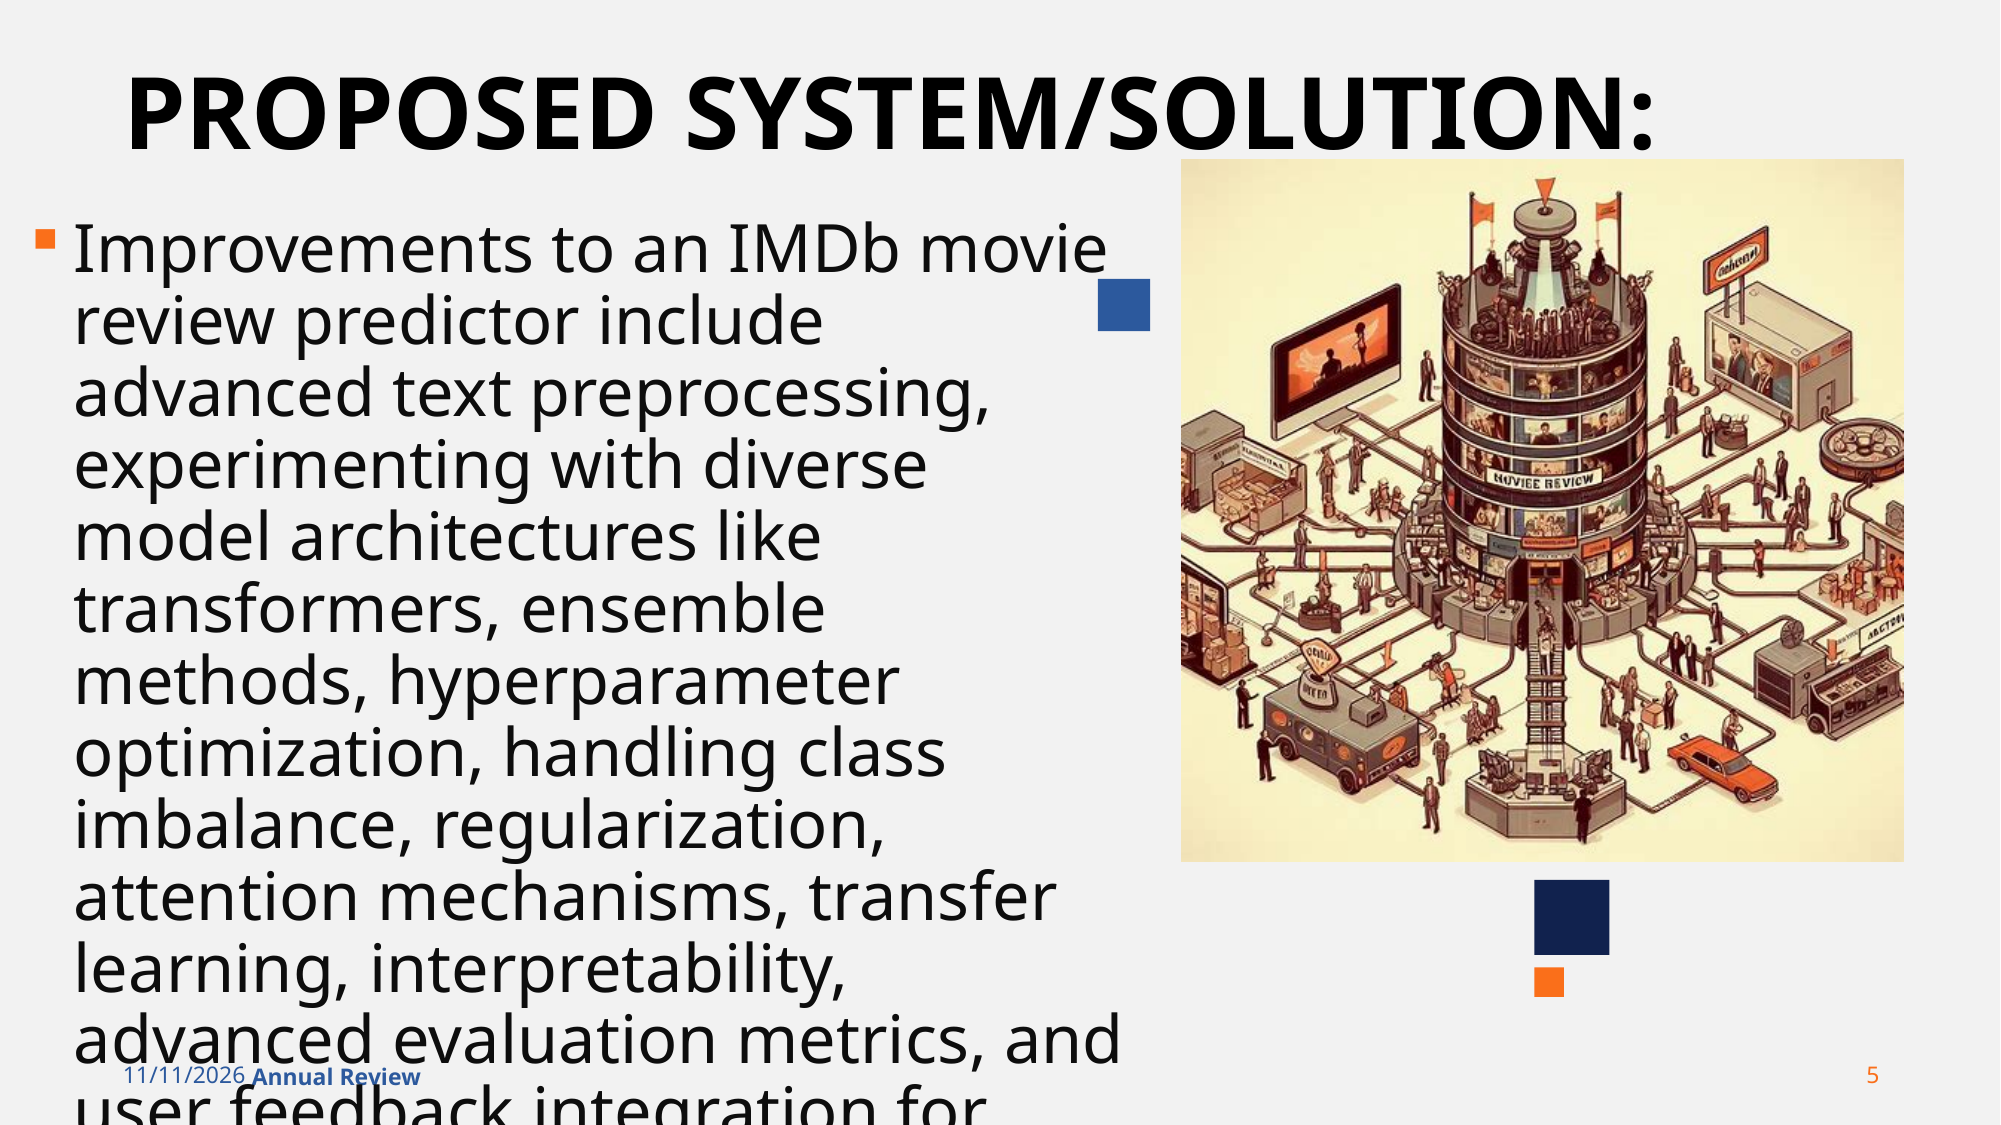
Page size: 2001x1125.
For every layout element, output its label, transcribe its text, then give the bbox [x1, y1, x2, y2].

title PROPOSED SYSTEM/SOLUTION: [108, 55, 1960, 264]
list Improvements to an IMDb movie review predictor include advanced text preprocessing, experimenting with diverse model architectures like transformers, ensemble methods, hyperparameter optimization, handling class imbalance, regularization, attention mechanisms, transfer learning, interpretability, advanced evaluation metrics, and user feedback integration for enhancement. [15, 207, 1142, 1007]
picture [1181, 159, 1904, 862]
